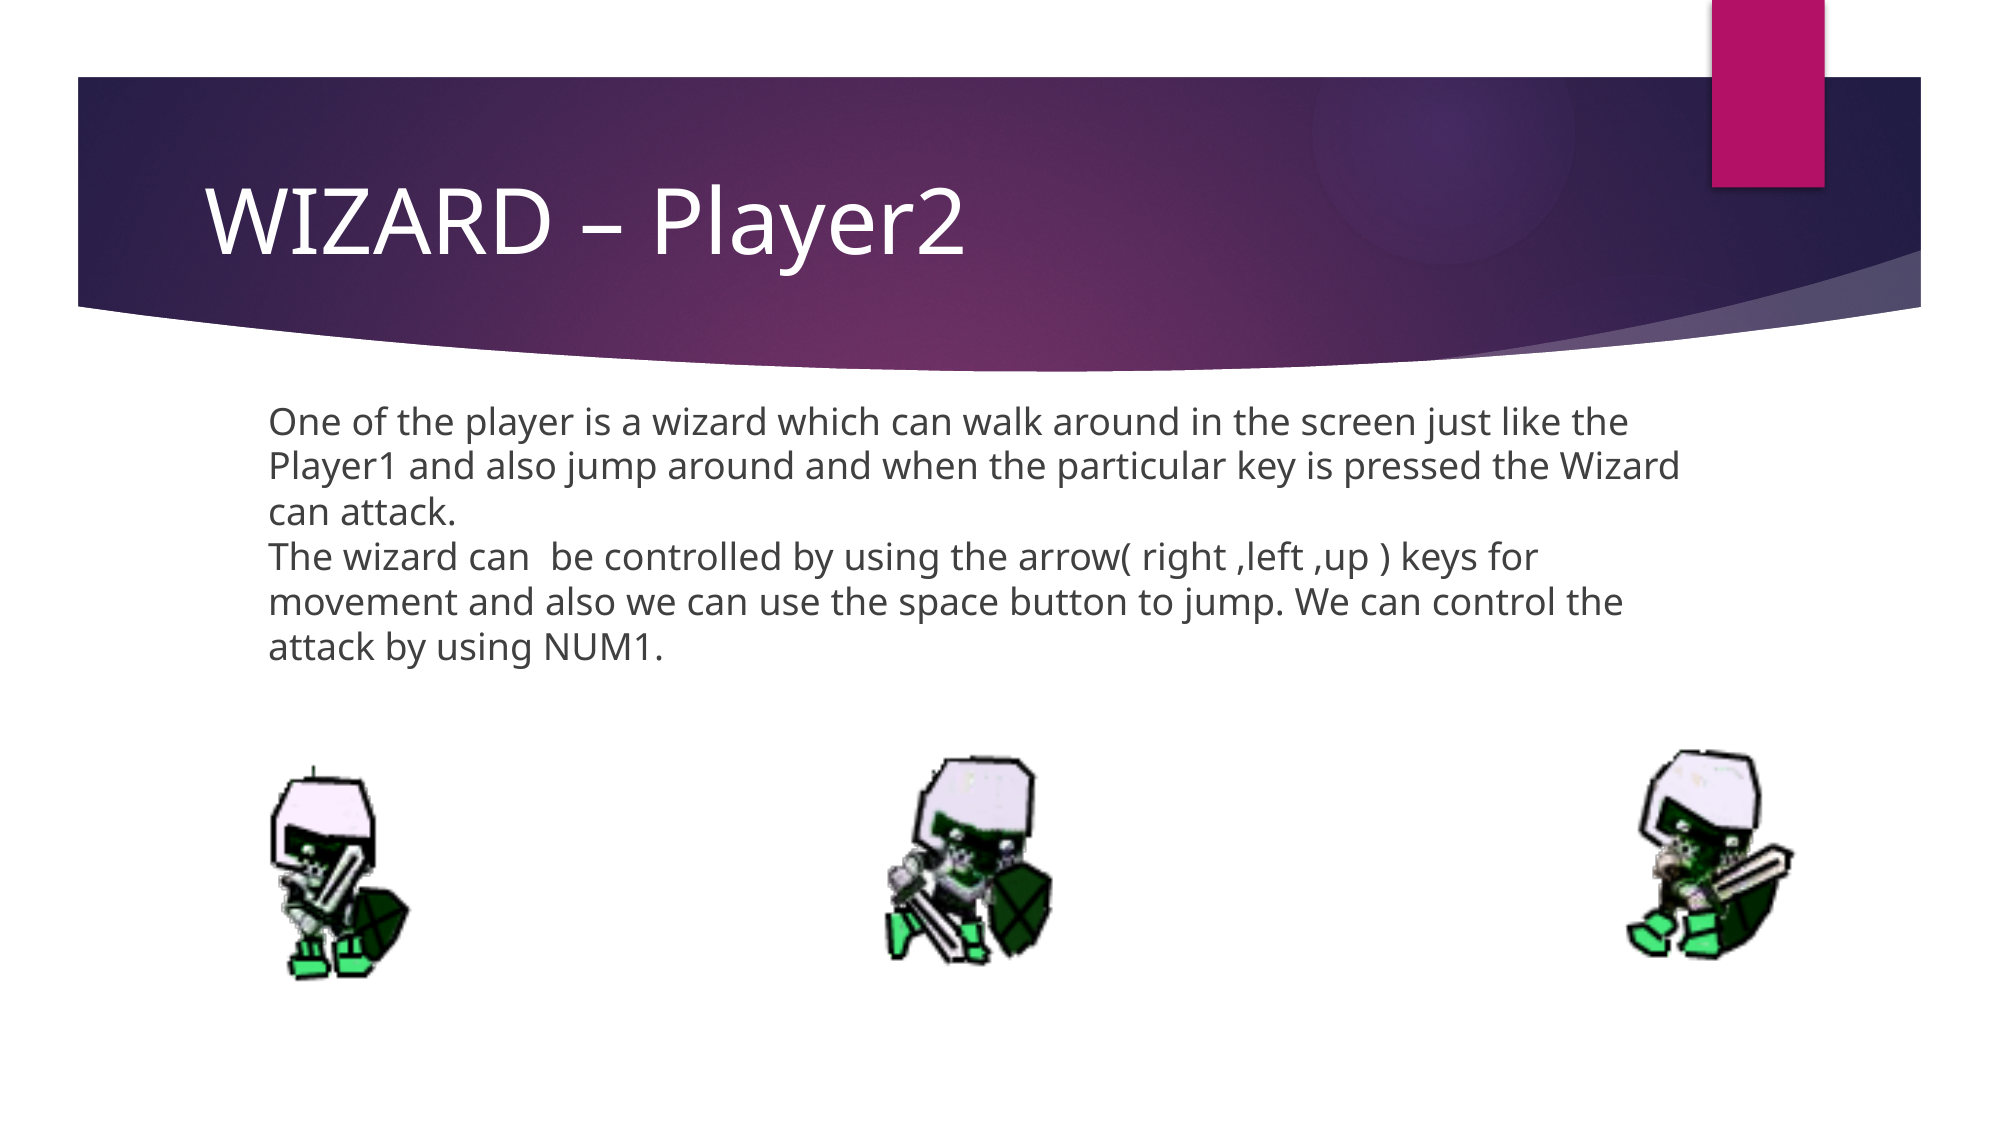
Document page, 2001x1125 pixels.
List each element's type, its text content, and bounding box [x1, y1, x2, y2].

picture [825, 634, 1129, 1029]
list One of the player is a wizard which can walk around in the screen just like the Player1 and also jump around and when the particular key is pressed the Wizard can attack. The wizard can be controlled by using the arrow( right ,left ,up ) keys for movement and also we can use the space button to jump. We can control the attack by using NUM1. [253, 389, 1701, 707]
picture [1581, 643, 1891, 1029]
picture [189, 705, 471, 1064]
title WIZARD – Player2 [189, 159, 1627, 276]
